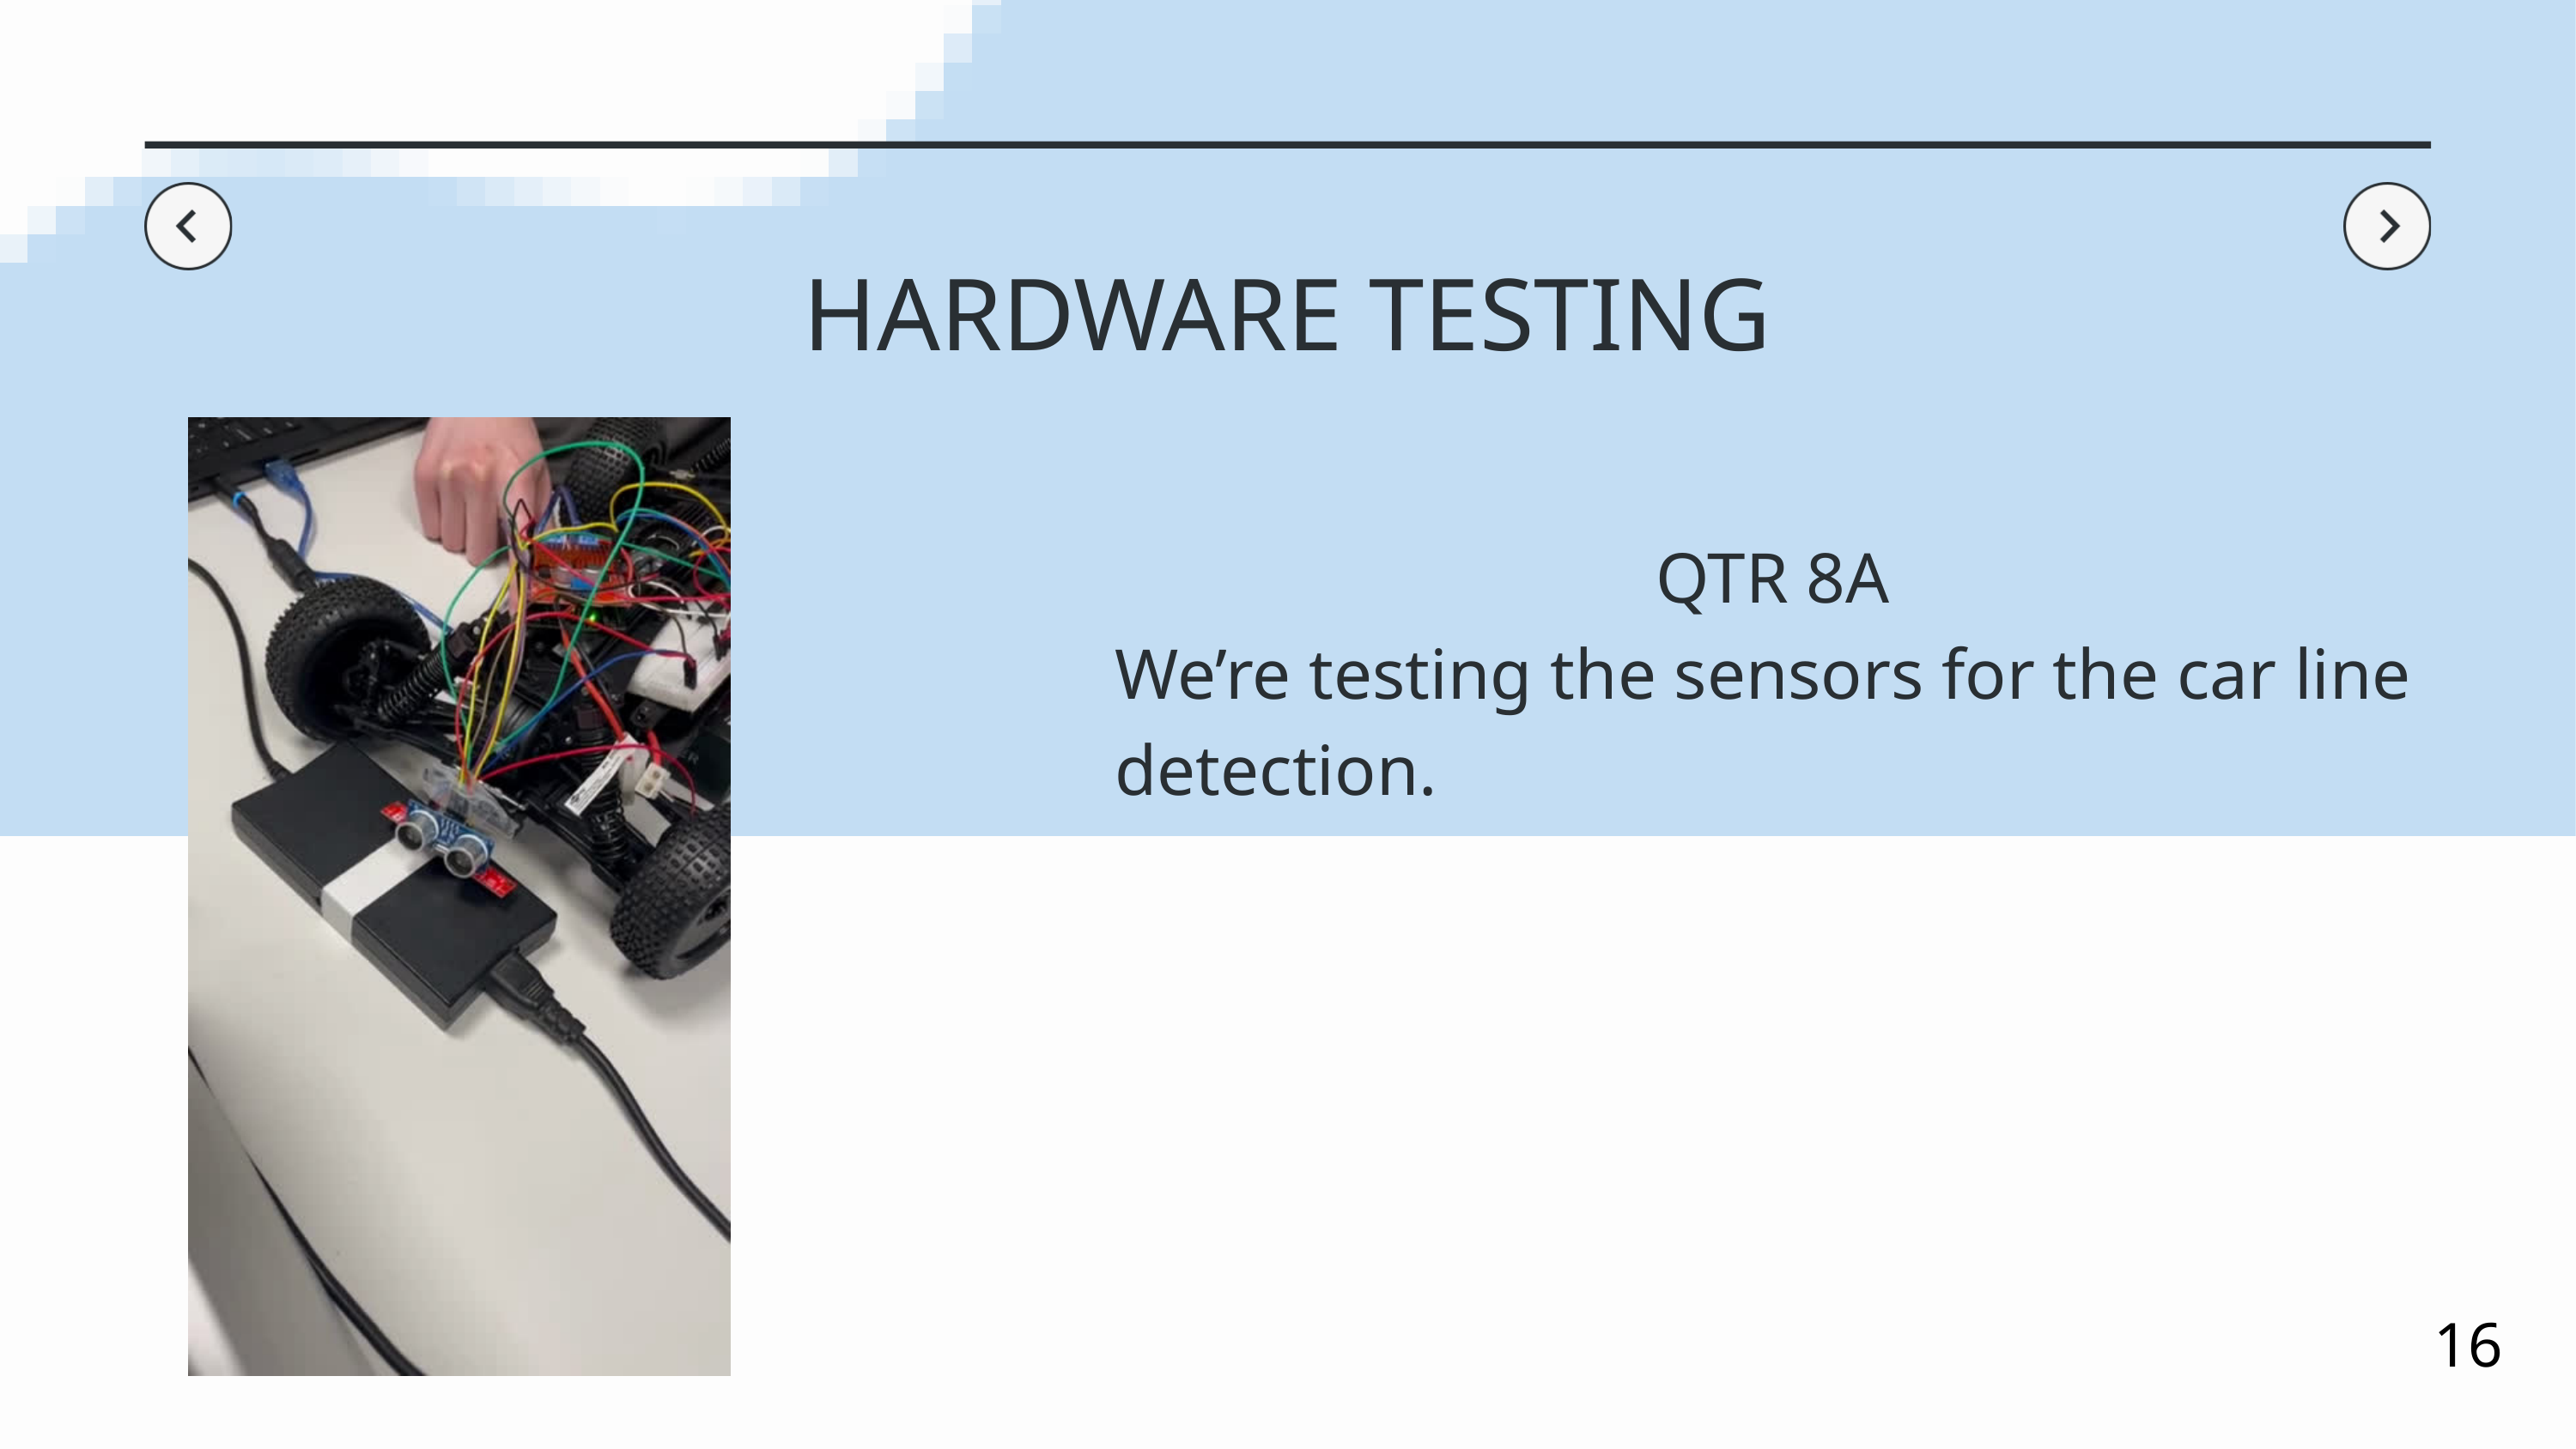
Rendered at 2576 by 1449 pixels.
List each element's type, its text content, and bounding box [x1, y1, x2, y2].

text_box HARDWARE TESTING [553, 280, 2023, 371]
text_box QTR 8A We’re testing the sensors for the car line detection. [1115, 520, 2432, 1098]
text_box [187, 416, 732, 1377]
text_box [143, 142, 2432, 270]
text_box [0, 0, 2576, 836]
text_box 16 [2433, 1294, 2505, 1379]
